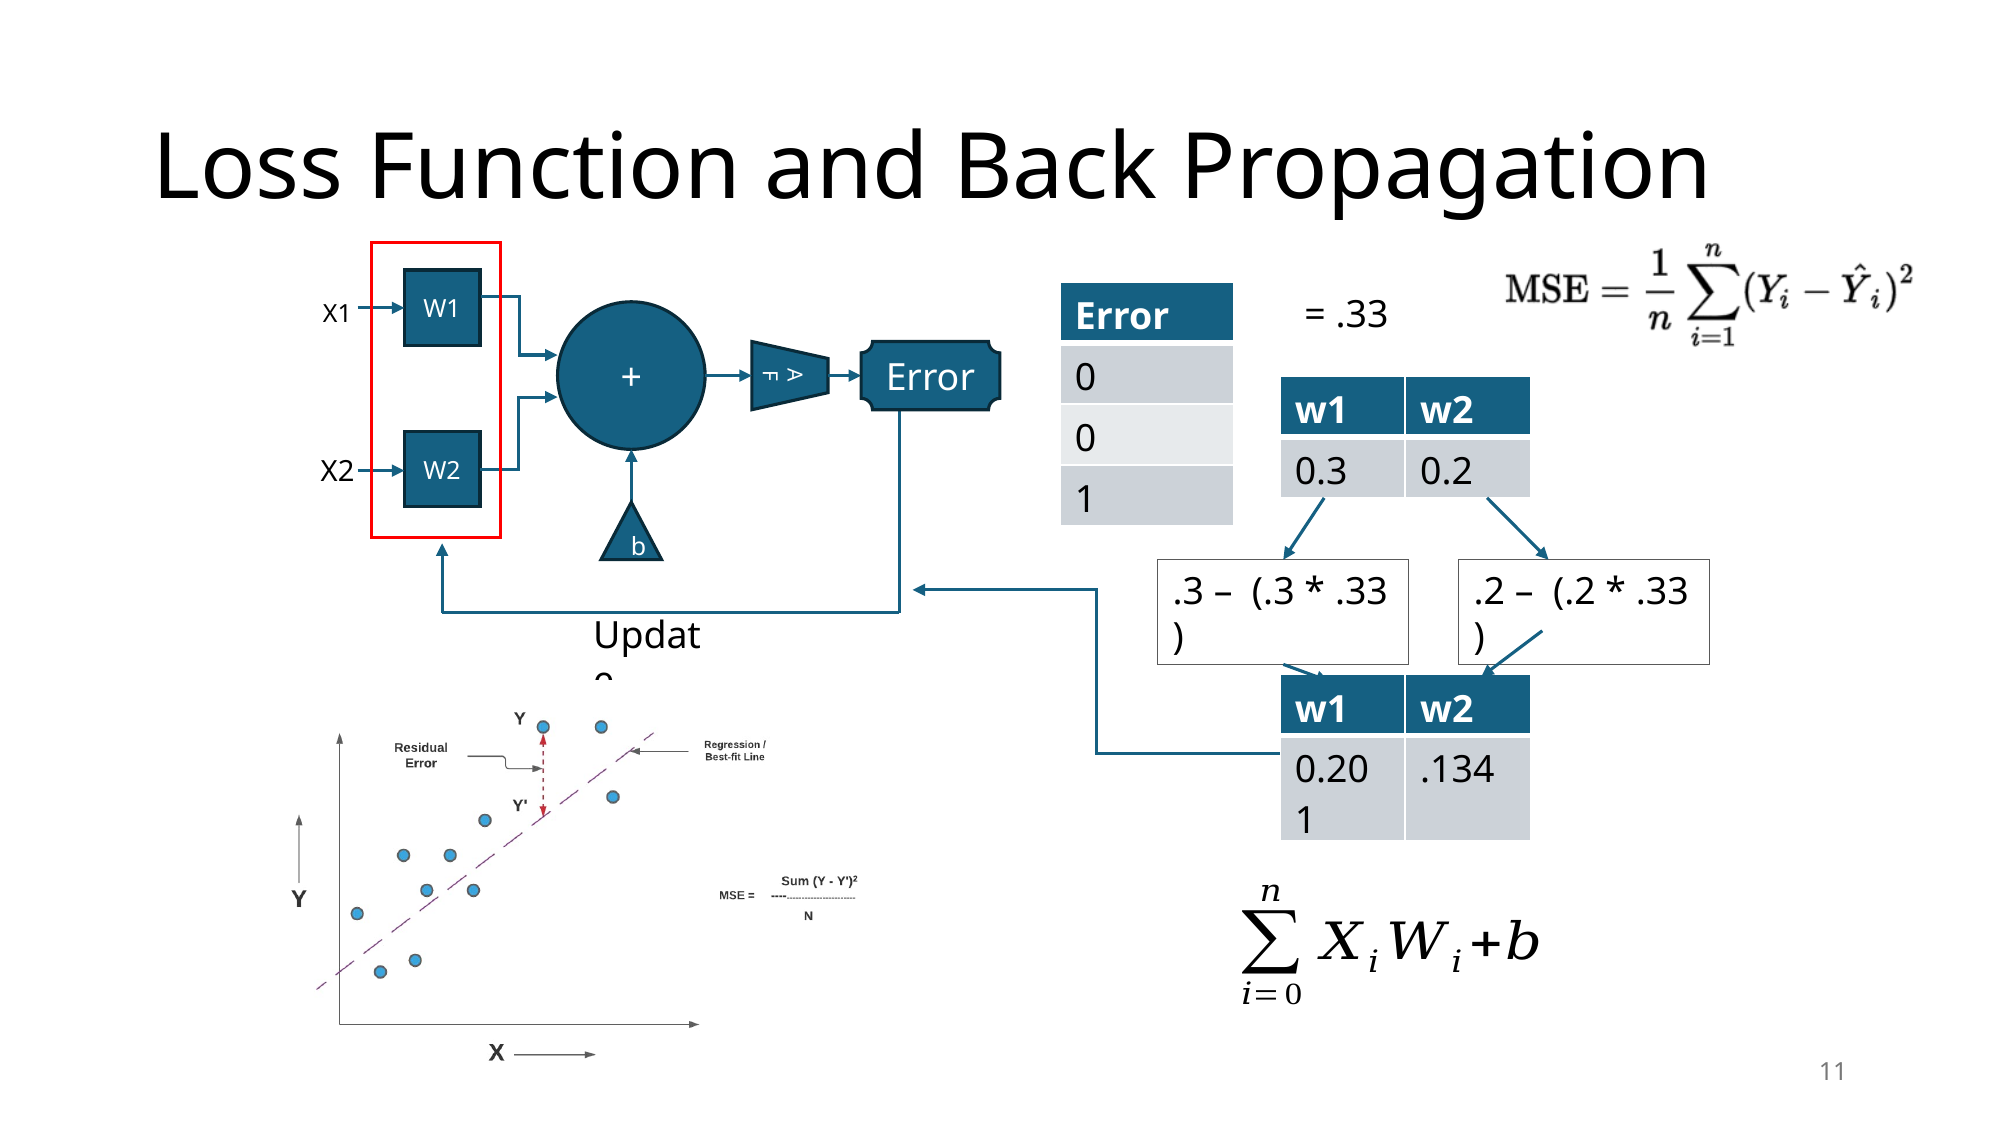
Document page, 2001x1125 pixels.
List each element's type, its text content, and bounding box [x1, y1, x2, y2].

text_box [1282, 619, 1330, 682]
picture [257, 680, 945, 1096]
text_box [1486, 497, 1549, 561]
table_cell 0.2 [1406, 440, 1530, 497]
text_box .2 – (.2 * .33 ) [1458, 559, 1710, 665]
table_header w1 [1281, 377, 1404, 434]
title Loss Function and Back Propagation [137, 59, 1863, 278]
table_cell .134 [1406, 738, 1530, 840]
table_cell 0.201 [1281, 738, 1404, 840]
table_cell 0 [1061, 346, 1233, 403]
table_header w1 [1281, 675, 1404, 733]
text_box Update [578, 614, 729, 680]
text_box .3 – (.3 * .33 ) [1157, 559, 1409, 665]
table_header Error [1061, 283, 1233, 340]
slide_number 11 [1412, 1042, 1863, 1103]
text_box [1282, 497, 1325, 561]
table_header w2 [1406, 377, 1530, 434]
table_cell 0.3 [1281, 440, 1404, 497]
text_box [912, 589, 1281, 754]
picture [1482, 225, 1941, 361]
table_cell 1 [1061, 466, 1233, 525]
table_cell 0 [1061, 405, 1233, 464]
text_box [305, 241, 1001, 614]
table_header w2 [1406, 675, 1530, 733]
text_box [1480, 630, 1543, 678]
